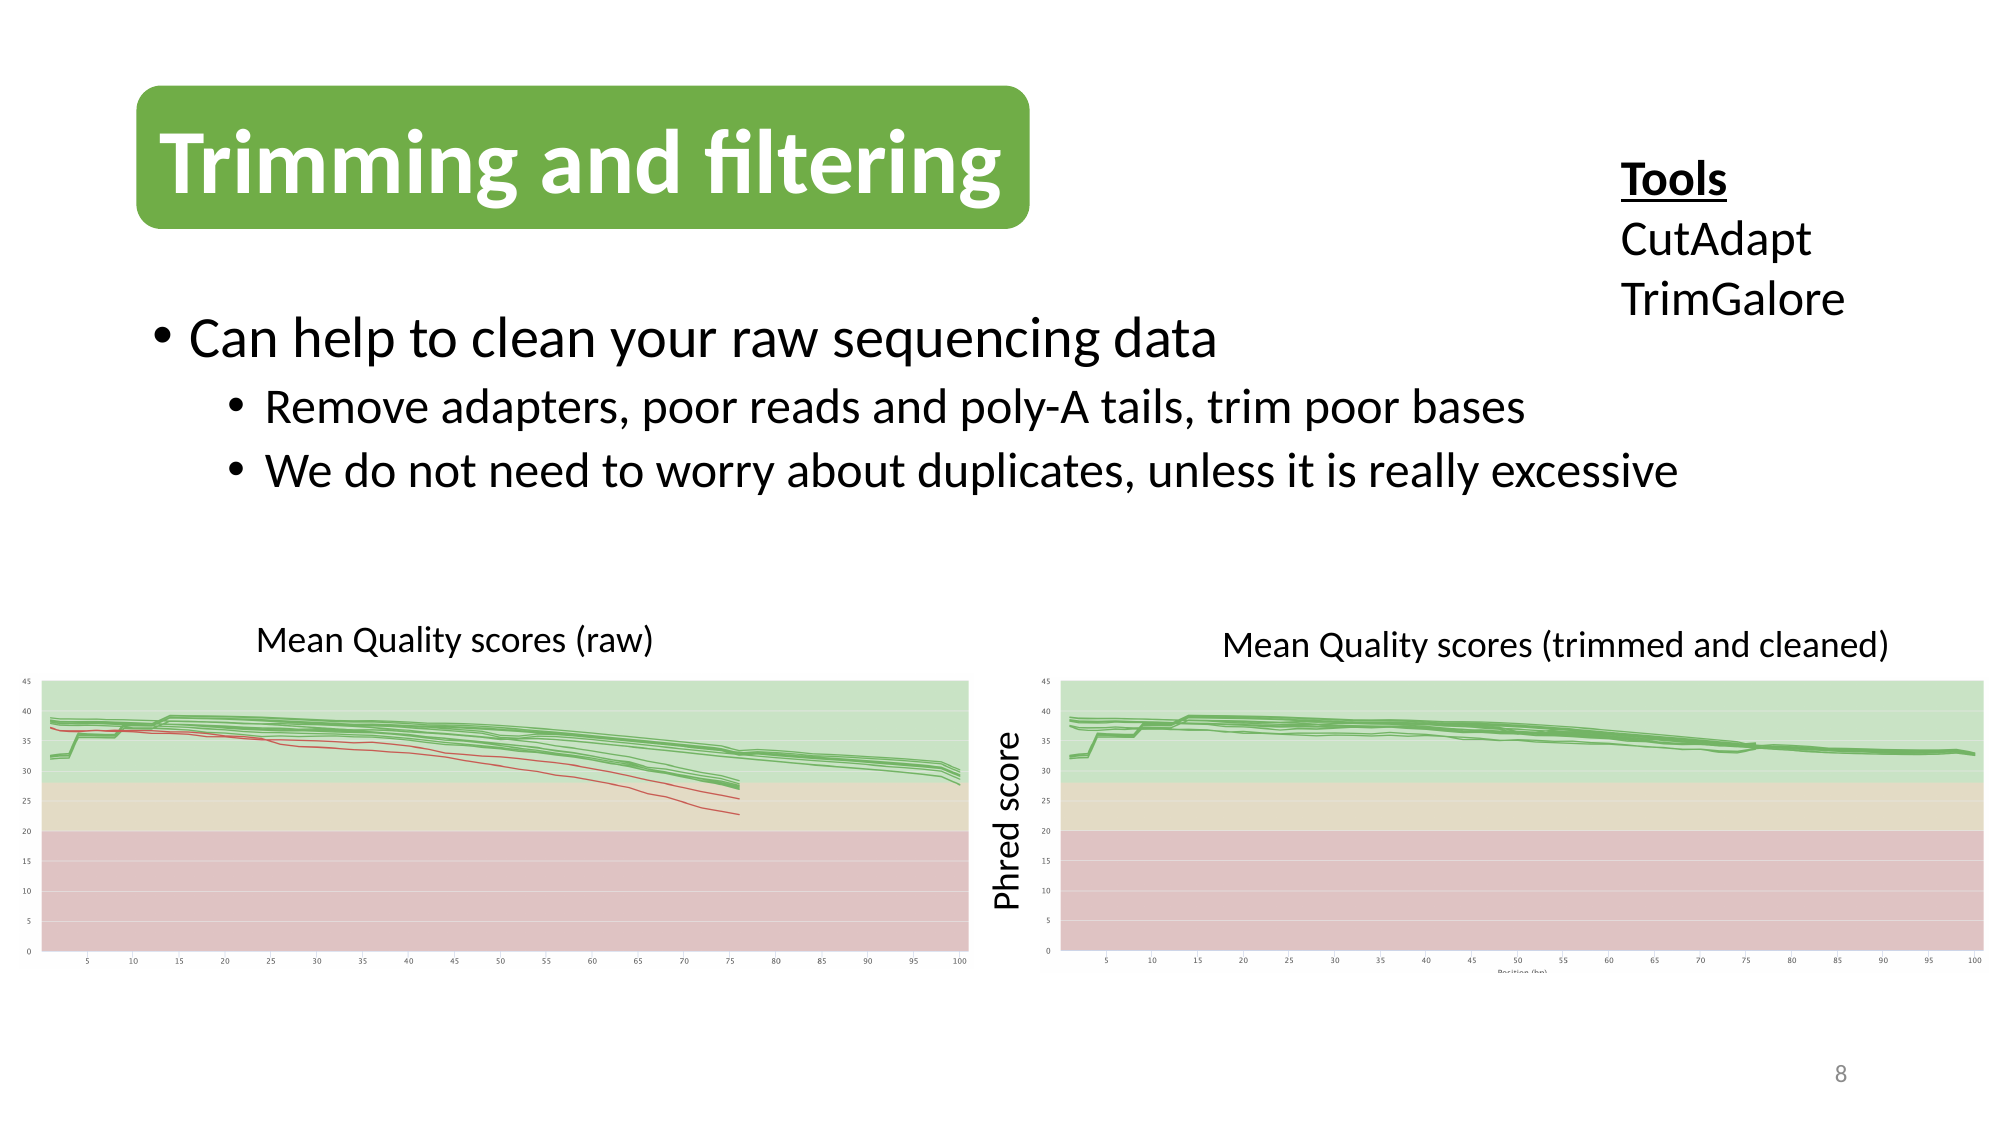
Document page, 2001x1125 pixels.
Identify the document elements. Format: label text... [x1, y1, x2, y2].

text_box Tools CutAdapt TrimGalore [1606, 138, 1862, 333]
text_box Trimming and filtering [136, 85, 1030, 229]
picture [1040, 677, 1989, 973]
text_box Phred score [974, 716, 1034, 926]
text_box Mean Quality scores (trimmed and cleaned) [1207, 612, 1906, 673]
text_box Mean Quality scores (raw) [241, 607, 670, 668]
slide_number 8 [1412, 1042, 1863, 1103]
picture [19, 673, 974, 969]
list Can help to clean your raw sequencing data Remove adapters, poor reads and poly-A tails, trim poor bases We do not need to worry about duplicates, unless it is really excessive [137, 299, 1863, 518]
